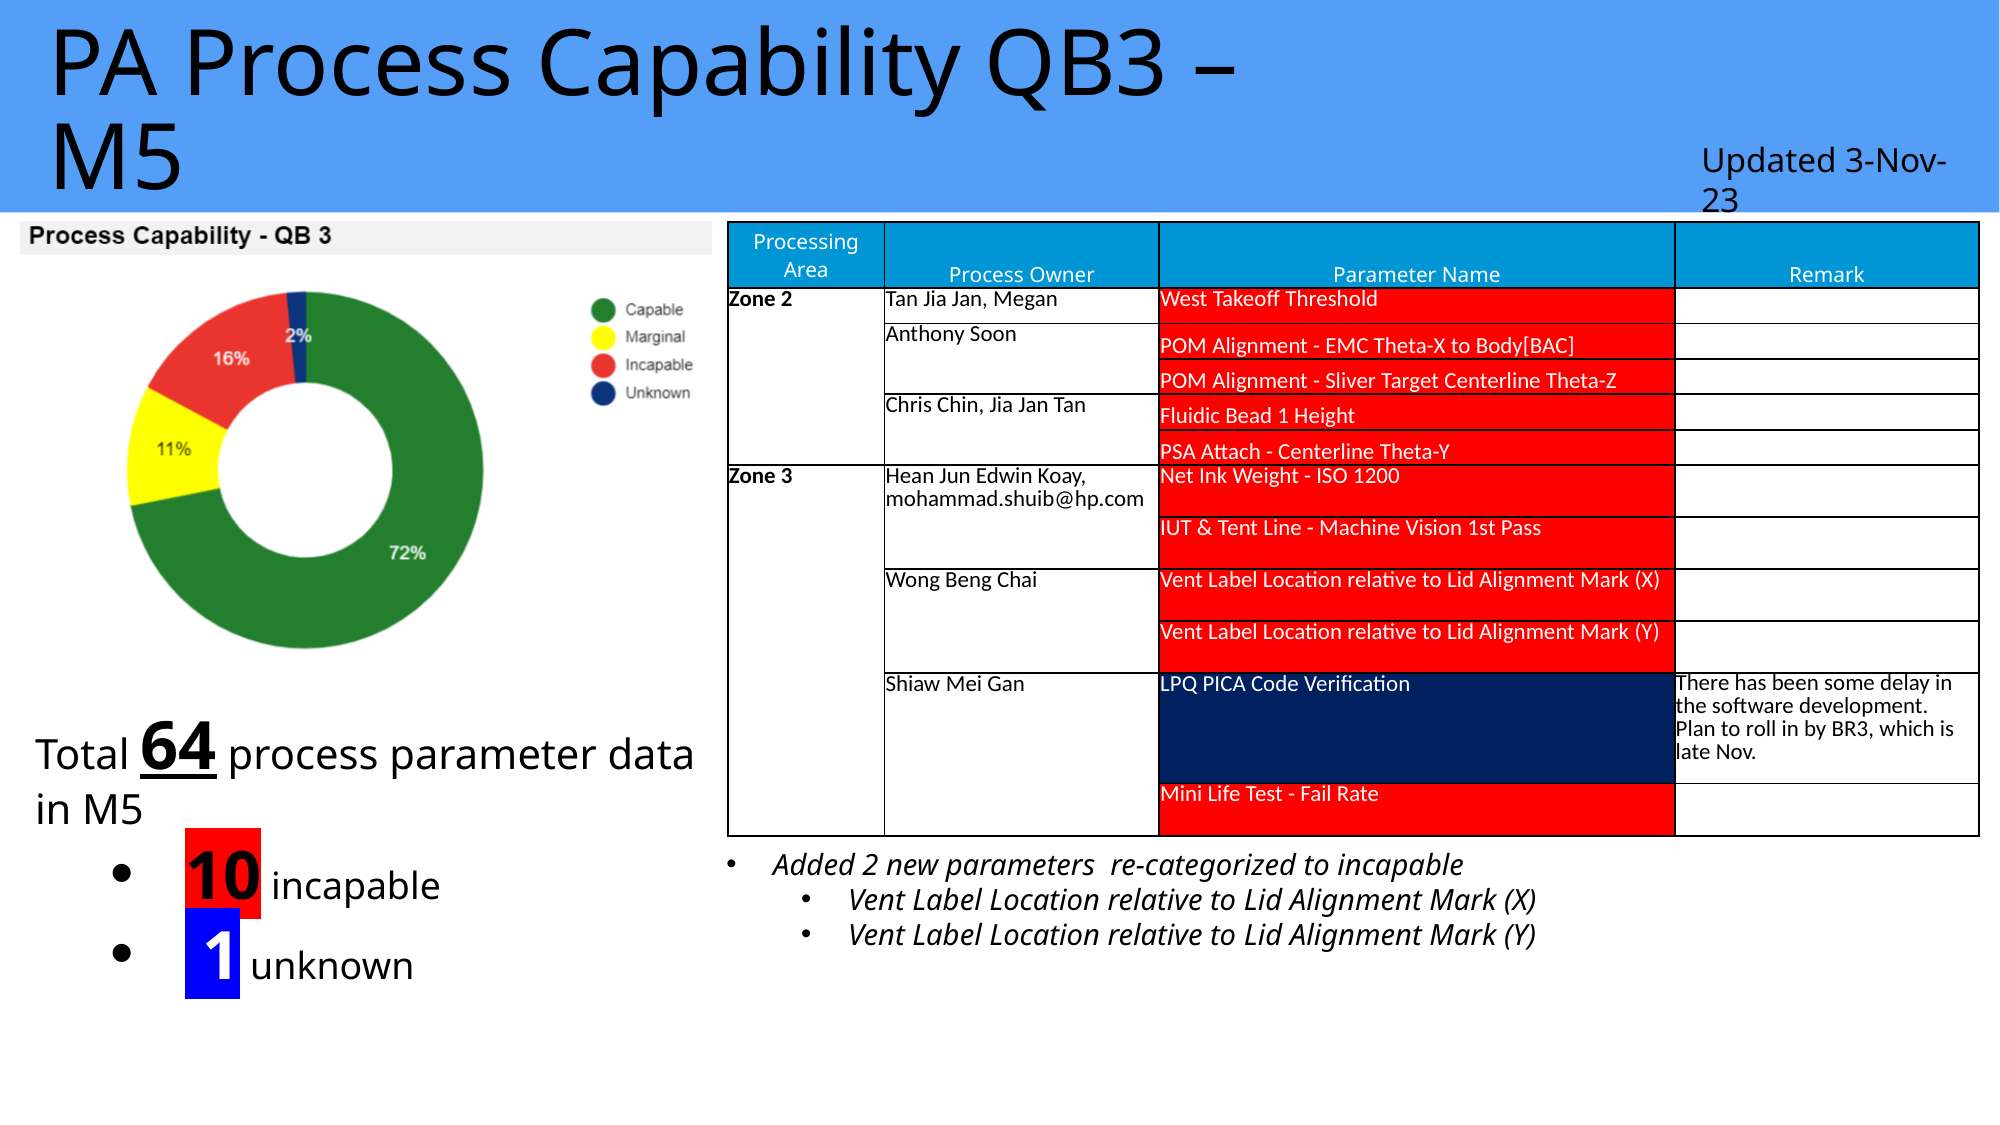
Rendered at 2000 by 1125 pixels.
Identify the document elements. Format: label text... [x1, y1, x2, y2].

table_cell [1676, 431, 1978, 464]
table_cell POM Alignment - EMC Theta-X to Body[BAC] [1160, 324, 1674, 358]
table_cell Wong Beng Chai [885, 570, 1158, 672]
text_box Total 64 process parameter data in M5 10 incapable 1 unknown [19, 694, 723, 1020]
picture [20, 221, 712, 663]
table_cell IUT & Tent Line - Machine Vision 1st Pass [1160, 518, 1674, 568]
table_cell There has been some delay in the software development. Plan to roll in by BR3, which is late Nov. [1676, 674, 1978, 783]
table_cell Vent Label Location relative to Lid Alignment Mark (X) [1160, 570, 1674, 620]
table_cell Mini Life Test - Fail Rate [1160, 784, 1674, 835]
table_header Process Owner [885, 223, 1158, 287]
table_cell [1676, 395, 1978, 429]
table_header Remark [1676, 223, 1978, 287]
table_cell Chris Chin, Jia Jan Tan [885, 395, 1158, 464]
table_cell [1676, 570, 1978, 620]
table_cell Shiaw Mei Gan [885, 674, 1158, 835]
table_cell Zone 3 [729, 466, 884, 835]
table_cell LPQ PICA Code Verification [1160, 674, 1674, 783]
table_cell [1676, 466, 1978, 516]
text_box Added 2 new parameters re-categorized to incapable Vent Label Location relative to Lid Alignment Mark (X) Vent Label Location relative to Lid Alignment Mark (Y) [710, 838, 2000, 980]
table_cell Fluidic Bead 1 Height [1160, 395, 1674, 429]
table_header Processing Area [729, 223, 884, 287]
table_cell Tan Jia Jan, Megan [885, 289, 1158, 323]
table_cell West Takeoff Threshold [1160, 289, 1674, 323]
table_cell [1676, 289, 1978, 323]
table_cell PSA Attach - Centerline Theta-Y [1160, 431, 1674, 464]
table_cell Anthony Soon [885, 324, 1158, 393]
table_cell Vent Label Location relative to Lid Alignment Mark (Y) [1160, 622, 1674, 672]
table_header Parameter Name [1160, 223, 1674, 287]
title PA Process Capability QB3 – M5 [49, 65, 1390, 164]
table_cell Hean Jun Edwin Koay, mohammad.shuib@hp.com [885, 466, 1158, 568]
table_cell [1676, 324, 1978, 358]
text_box Updated 3-Nov-23 [1686, 132, 2000, 227]
table_cell [1676, 518, 1978, 568]
table_cell [1676, 360, 1978, 393]
table_cell POM Alignment - Sliver Target Centerline Theta-Z [1160, 360, 1674, 393]
table_cell [1676, 784, 1978, 835]
table_cell Net Ink Weight - ISO 1200 [1160, 466, 1674, 516]
table_cell [1676, 622, 1978, 672]
table_cell Zone 2 [729, 289, 884, 464]
